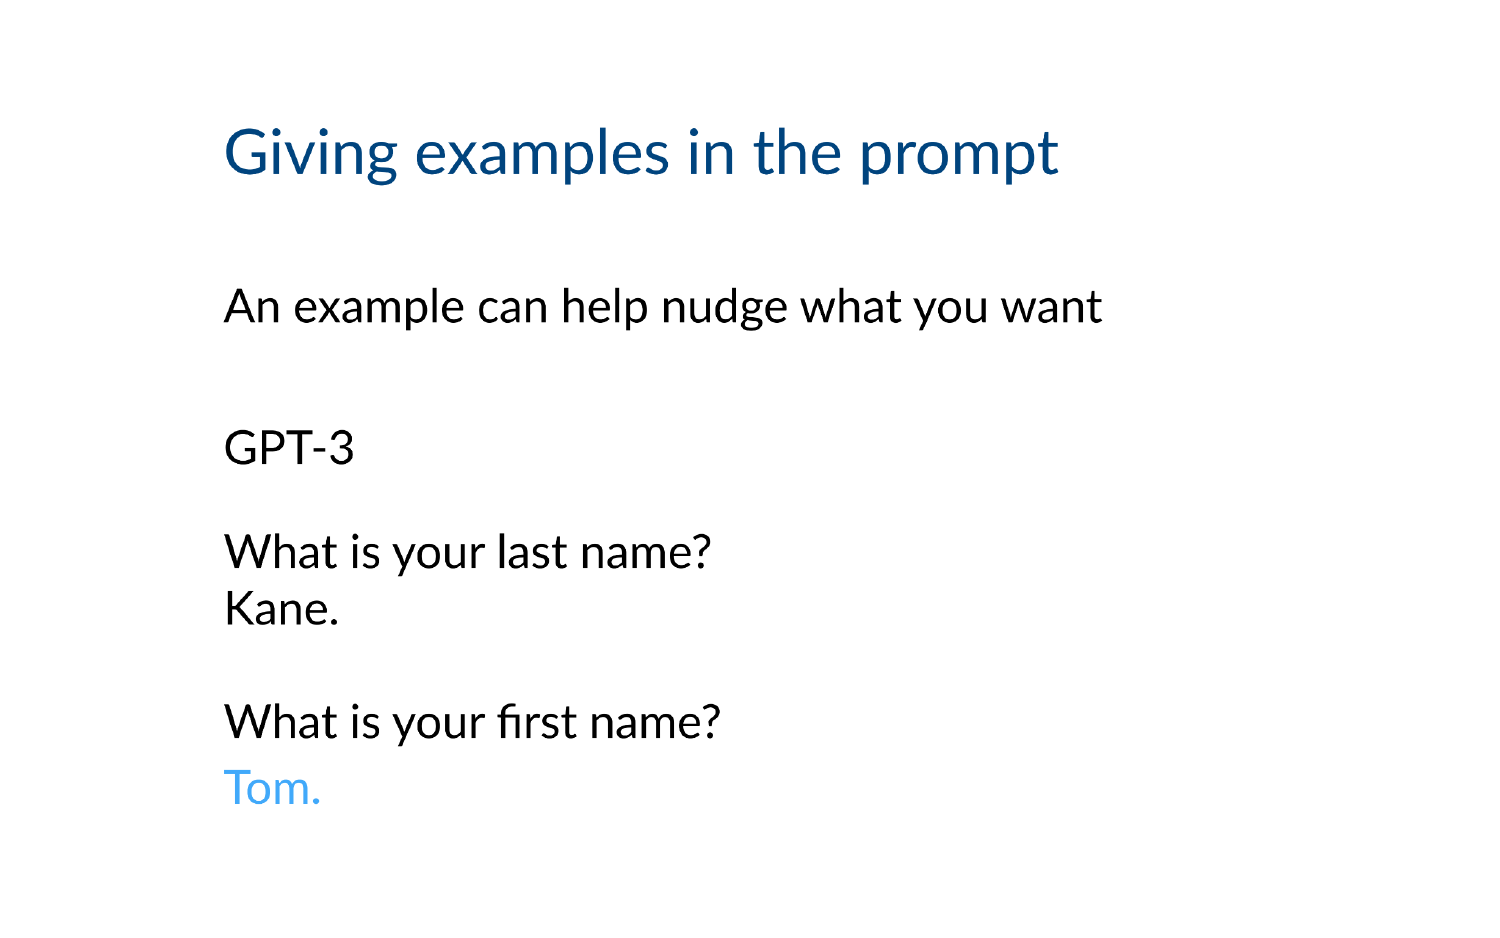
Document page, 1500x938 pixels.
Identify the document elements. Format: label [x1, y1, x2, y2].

picture [124, 0, 1376, 938]
